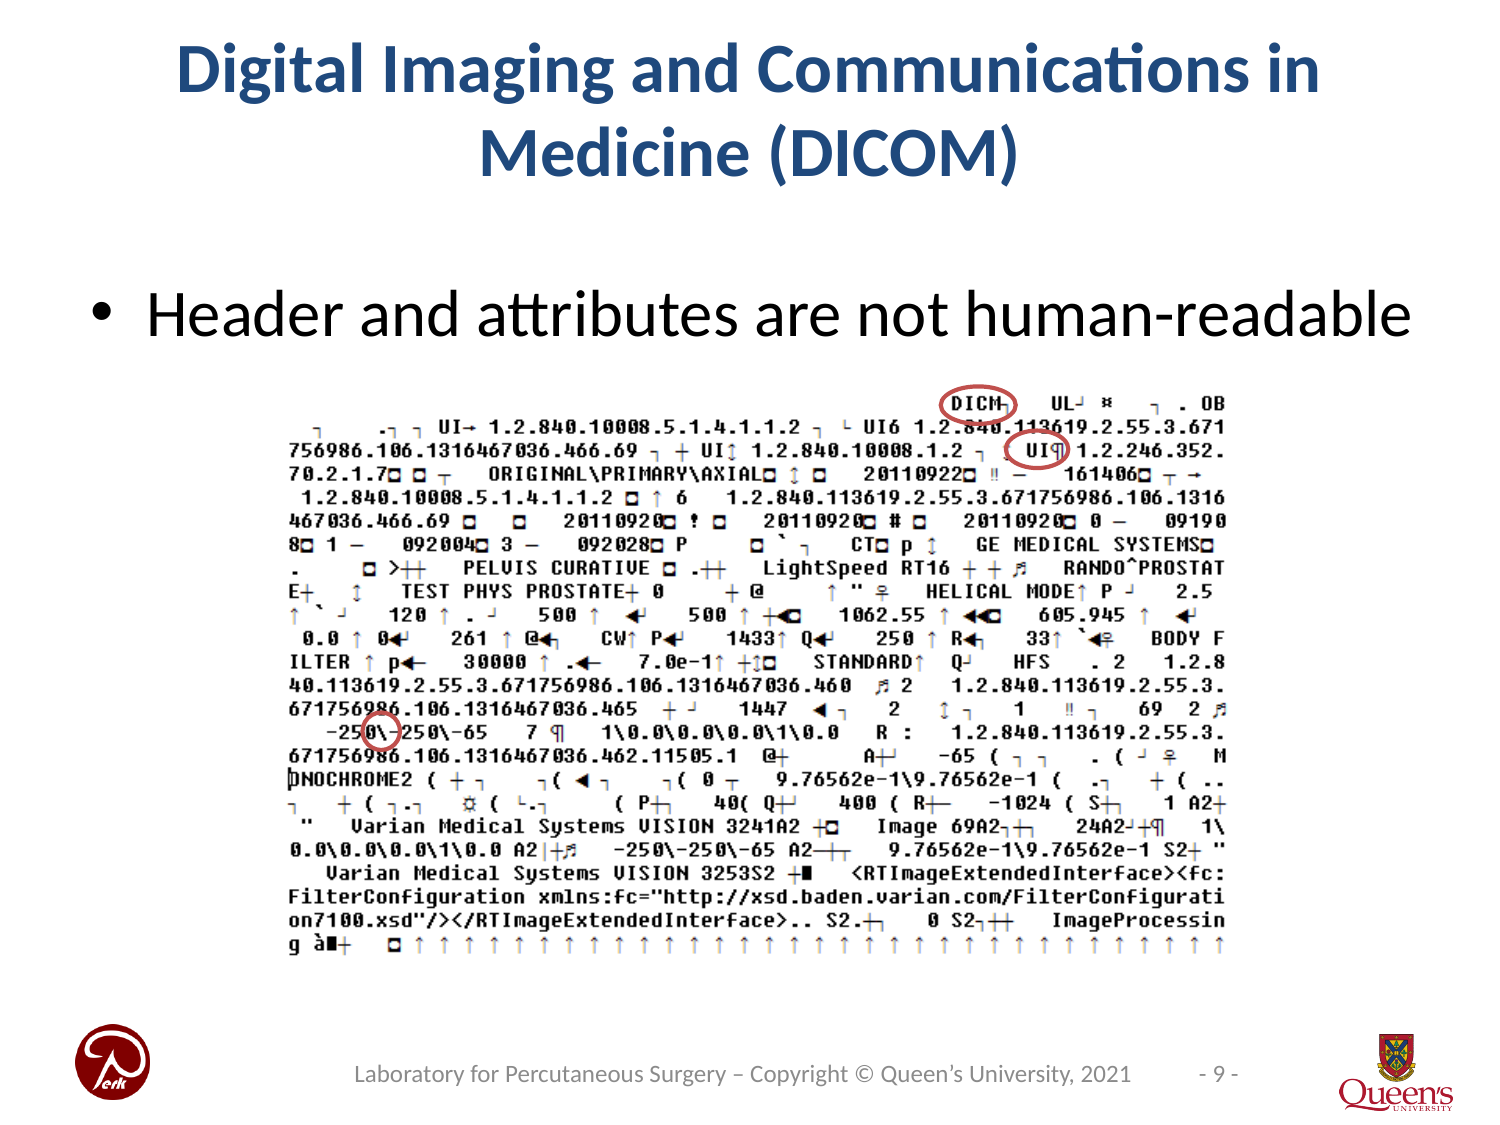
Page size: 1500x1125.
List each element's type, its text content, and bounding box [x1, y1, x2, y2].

title Digital Imaging and Communications in Medicine (DICOM) [74, 12, 1426, 201]
list Header and attributes are not human-readable [74, 262, 1463, 1006]
footer Laboratory for Percutaneous Surgery – Copyright © Queen’s University, 2021 [312, 1042, 1175, 1103]
picture [281, 387, 1230, 957]
picture [75, 1024, 150, 1100]
picture [1339, 1034, 1453, 1111]
slide_number - 9 - [1175, 1042, 1263, 1103]
